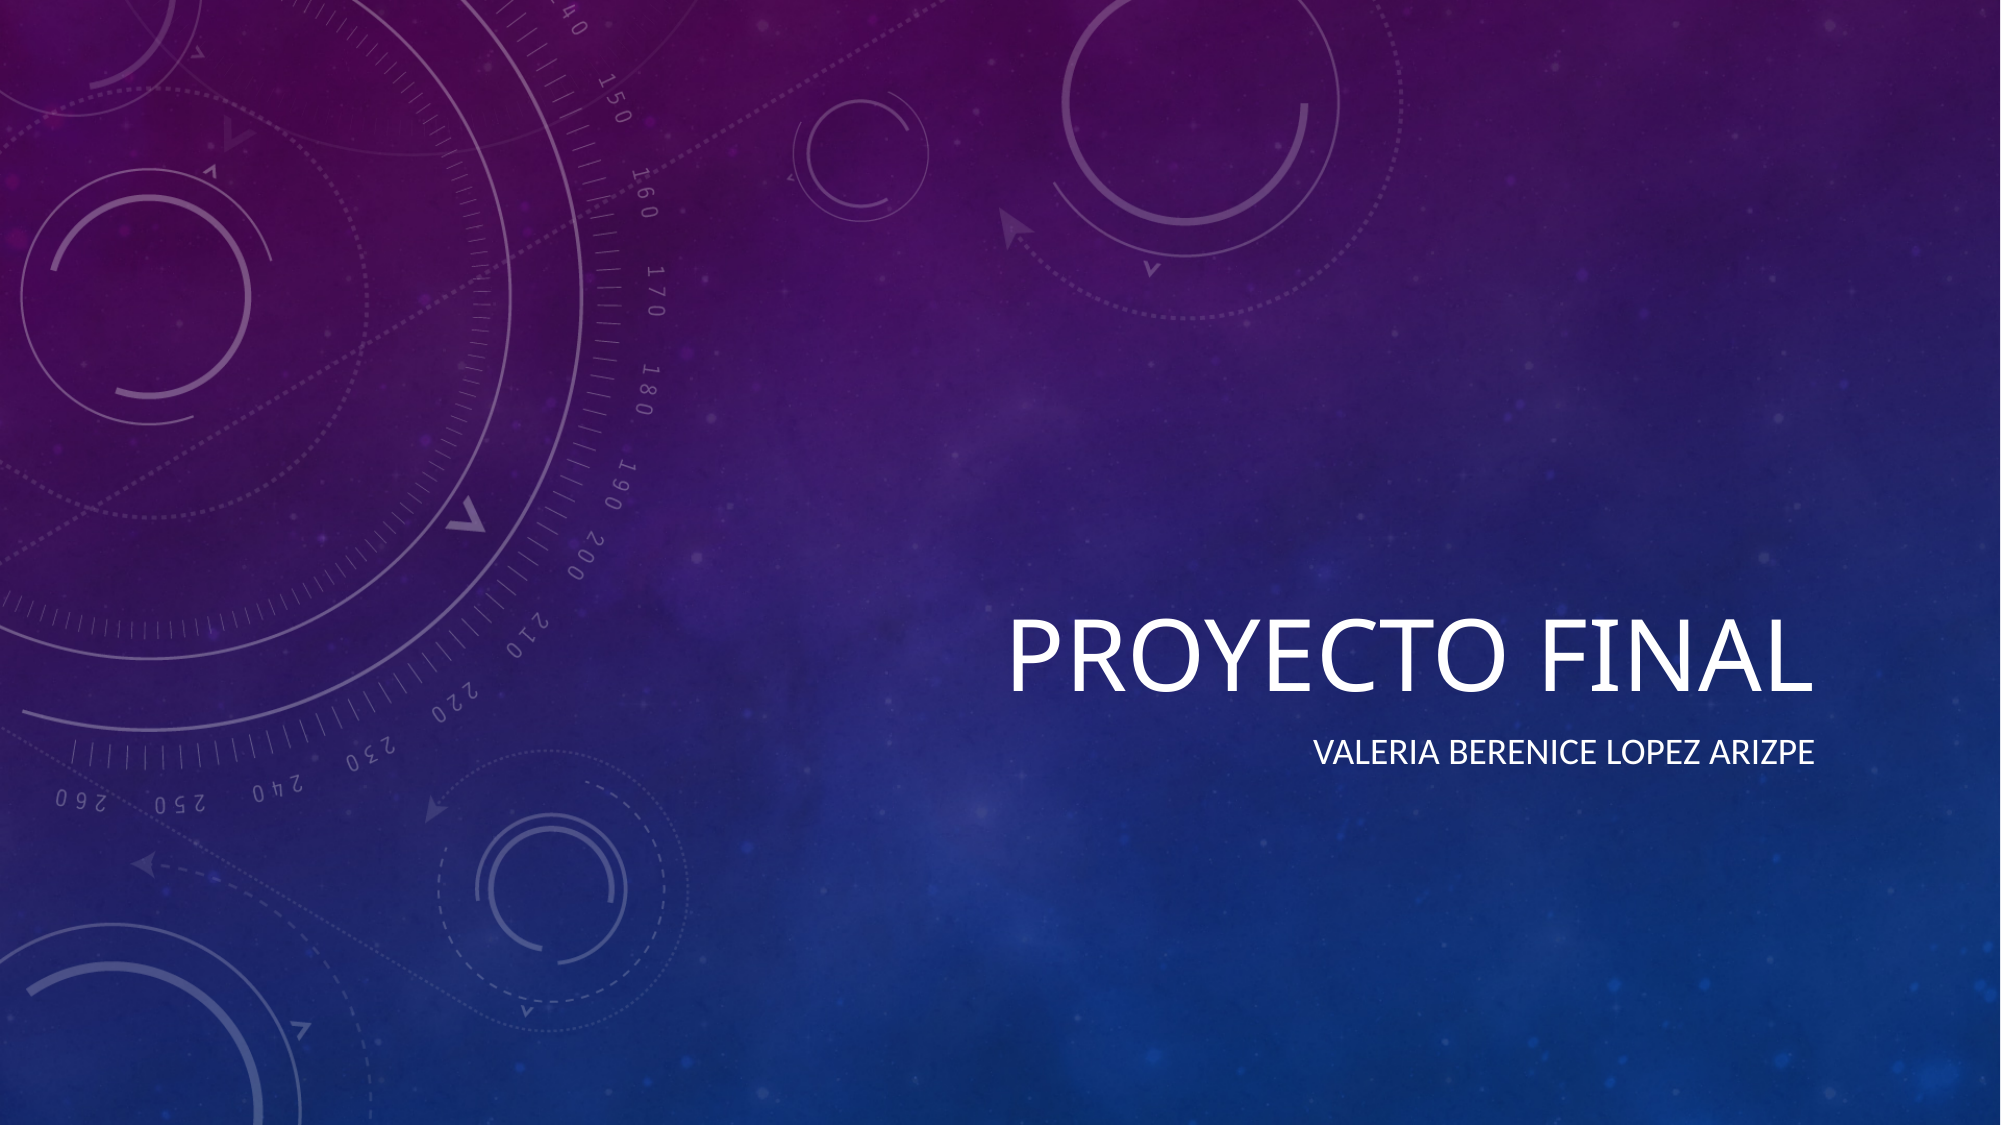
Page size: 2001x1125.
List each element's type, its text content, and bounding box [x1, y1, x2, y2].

title Proyecto final [650, 322, 1831, 719]
picture [0, 0, 2001, 1125]
subtitle Valeria berenice lopez arizpe [650, 719, 1831, 950]
